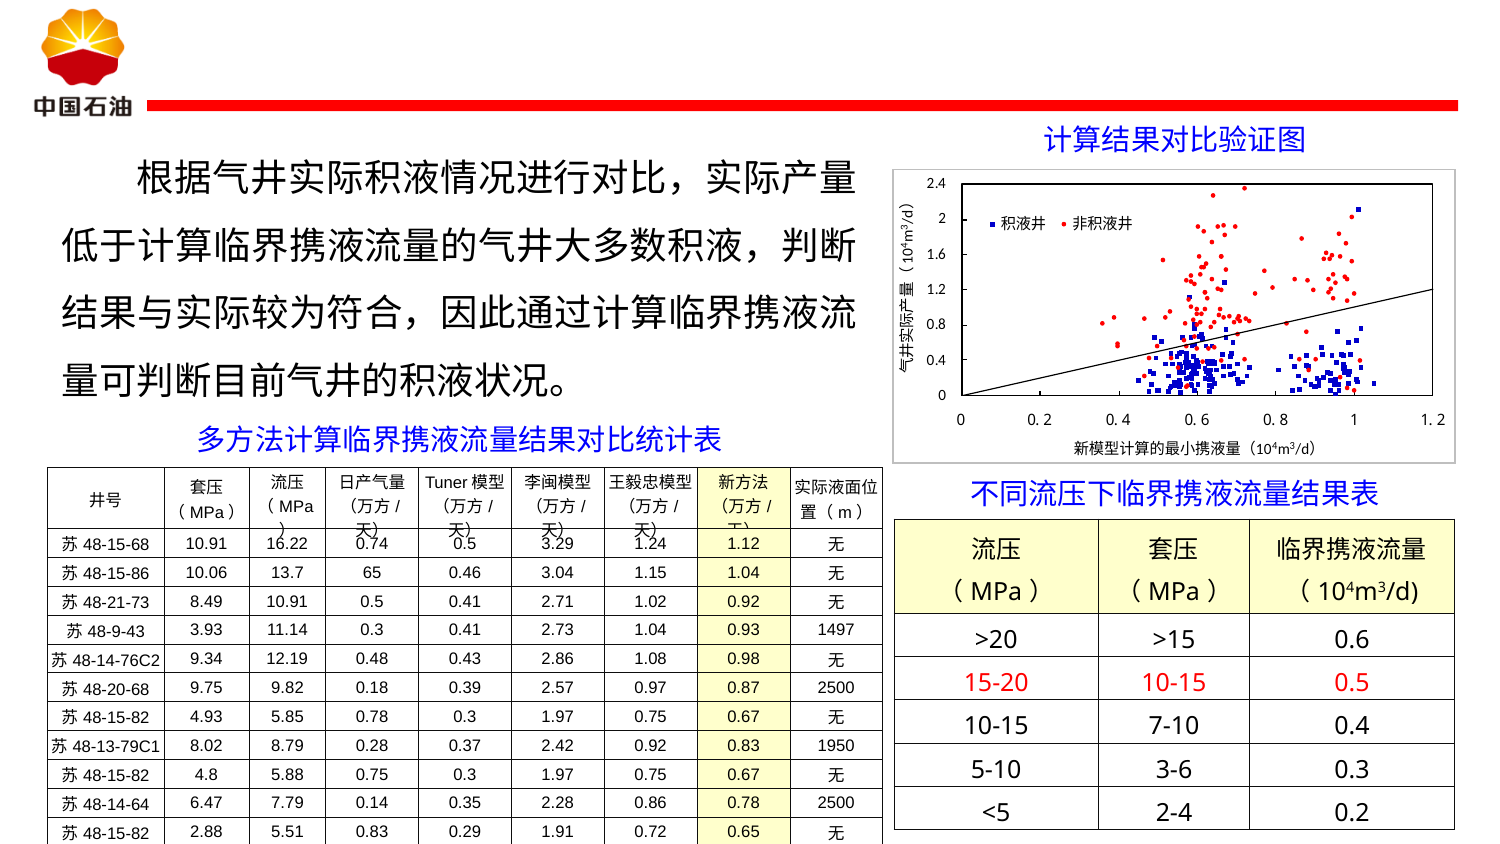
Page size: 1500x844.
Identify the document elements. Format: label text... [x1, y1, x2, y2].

table_cell 2.71 [512, 587, 604, 615]
table_cell 0.92 [605, 731, 697, 759]
table_cell 0.28 [326, 731, 418, 759]
table_cell 5.85 [250, 702, 325, 730]
table_cell 10-15 [895, 700, 1098, 743]
table_cell 苏48-15-68 [48, 529, 164, 557]
table_cell 2.42 [512, 731, 604, 759]
table_cell 6.47 [165, 789, 249, 817]
table_cell 苏48-15-82 [48, 760, 164, 788]
picture [32, 8, 133, 118]
table_cell 0.5 [1250, 657, 1454, 699]
table_cell 0.3 [1250, 744, 1454, 786]
table_cell 1.04 [698, 558, 790, 586]
table_cell 0.87 [698, 673, 790, 701]
table_cell 9.75 [165, 673, 249, 701]
table_cell 0.2 [1250, 787, 1454, 829]
table_cell 0.37 [419, 731, 511, 759]
table_cell 2.57 [512, 673, 604, 701]
text_box 根据气井实际积液情况进行对比，实际产量低于计算临界携液流量的气井大多数积液，判断结果与实际较为符合，因此通过计算临界携液流量可判断目前气井的积液状况。 [47, 124, 872, 410]
table_cell 1.97 [512, 702, 604, 730]
table_cell 0.83 [326, 818, 418, 844]
picture [893, 170, 1455, 463]
table_cell 3.29 [512, 529, 604, 557]
table_cell 10.06 [165, 558, 249, 586]
table_cell 1.02 [605, 587, 697, 615]
table_cell 0.92 [698, 587, 790, 615]
table_header 套压 （MPa） [1099, 520, 1249, 613]
table_cell 8.79 [250, 731, 325, 759]
table_cell 苏48-15-82 [48, 818, 164, 844]
table_cell 苏48-14-64 [48, 789, 164, 817]
text_box 不同流压下临界携液流量结果表 [900, 471, 1450, 518]
table_cell 1.91 [512, 818, 604, 844]
table_cell 0.93 [698, 616, 790, 644]
table_cell 65 [326, 558, 418, 586]
table_cell 无 [791, 529, 882, 557]
table_header 日产气量（万方/天） [326, 468, 418, 528]
table_cell 5.51 [250, 818, 325, 844]
table_cell 1950 [791, 731, 882, 759]
table_cell 0.46 [419, 558, 511, 586]
table_cell 4.93 [165, 702, 249, 730]
table_cell 0.83 [698, 731, 790, 759]
table_cell 0.5 [326, 587, 418, 615]
table_cell 苏48-15-82 [48, 702, 164, 730]
table_cell 1497 [791, 616, 882, 644]
table_cell 无 [791, 645, 882, 672]
table_header Tuner模型（万方/天） [419, 468, 511, 528]
table_cell 0.18 [326, 673, 418, 701]
table_header 李闽模型（万方/天） [512, 468, 604, 528]
table_cell 2500 [791, 673, 882, 701]
table_cell 0.67 [698, 760, 790, 788]
table_cell 苏48-15-86 [48, 558, 164, 586]
table_cell 1.15 [605, 558, 697, 586]
table_cell 0.65 [698, 818, 790, 844]
table_cell 1.97 [512, 760, 604, 788]
table_cell 0.5 [419, 529, 511, 557]
table_cell 2.28 [512, 789, 604, 817]
table_header 临界携液流量（104m3/d) [1250, 520, 1454, 613]
table_cell 1.08 [605, 645, 697, 672]
table_cell 苏48-9-43 [48, 616, 164, 644]
table_cell 9.82 [250, 673, 325, 701]
table_cell 10.91 [165, 529, 249, 557]
table_cell 1.24 [605, 529, 697, 557]
table_cell 0.97 [605, 673, 697, 701]
table_cell 苏48-14-76C2 [48, 645, 164, 672]
table_cell 无 [791, 818, 882, 844]
table_cell 0.67 [698, 702, 790, 730]
table_cell 2.73 [512, 616, 604, 644]
table_header 新方法 （万方/天） [698, 468, 790, 528]
table_cell 3-6 [1099, 744, 1249, 786]
table_cell 16.22 [250, 529, 325, 557]
table_cell 10.91 [250, 587, 325, 615]
table_cell 2-4 [1099, 787, 1249, 829]
table_cell 0.78 [326, 702, 418, 730]
table_header 流压（MPa） [250, 468, 325, 528]
table_cell 0.3 [419, 702, 511, 730]
table_cell 无 [791, 558, 882, 586]
table_cell 5-10 [895, 744, 1098, 786]
table_cell 1.12 [698, 529, 790, 557]
table_cell 11.14 [250, 616, 325, 644]
table_cell 苏48-20-68 [48, 673, 164, 701]
table_cell 0.75 [326, 760, 418, 788]
table_cell >20 [895, 614, 1098, 656]
table_cell 0.14 [326, 789, 418, 817]
table_cell 0.39 [419, 673, 511, 701]
table_cell 2.88 [165, 818, 249, 844]
table_cell 2.86 [512, 645, 604, 672]
table_cell 无 [791, 587, 882, 615]
table_cell 0.4 [1250, 700, 1454, 743]
table_cell 4.8 [165, 760, 249, 788]
table_cell 苏48-21-73 [48, 587, 164, 615]
table_cell 0.75 [605, 702, 697, 730]
table_cell 无 [791, 760, 882, 788]
table_cell 0.6 [1250, 614, 1454, 656]
table_cell 8.49 [165, 587, 249, 615]
table_cell 0.86 [605, 789, 697, 817]
table_cell 7-10 [1099, 700, 1249, 743]
table_cell 9.34 [165, 645, 249, 672]
table_cell 0.41 [419, 616, 511, 644]
table_cell 无 [791, 702, 882, 730]
table_cell 0.74 [326, 529, 418, 557]
table_cell 10-15 [1099, 657, 1249, 699]
table_header 套压 （MPa） [165, 468, 249, 528]
table_cell 0.72 [605, 818, 697, 844]
text_box 多方法计算临界携液流量结果对比统计表 [151, 413, 768, 464]
table_cell 13.7 [250, 558, 325, 586]
table_cell 0.35 [419, 789, 511, 817]
table_cell 0.98 [698, 645, 790, 672]
table_header 实际液面位置（m） [791, 468, 882, 528]
table_cell 0.3 [419, 760, 511, 788]
table_cell 0.75 [605, 760, 697, 788]
table_cell 0.3 [326, 616, 418, 644]
table_cell 15-20 [895, 657, 1098, 699]
table_cell >15 [1099, 614, 1249, 656]
table_cell 0.78 [698, 789, 790, 817]
table_cell <5 [895, 787, 1098, 829]
table_header 流压 （MPa） [895, 520, 1098, 613]
text_box 计算结果对比验证图 [903, 113, 1447, 164]
table_header 王毅忠模型（万方/天） [605, 468, 697, 528]
table_cell 苏48-13-79C1 [48, 731, 164, 759]
table_cell 3.93 [165, 616, 249, 644]
table_cell 0.43 [419, 645, 511, 672]
table_cell 8.02 [165, 731, 249, 759]
table_cell 7.79 [250, 789, 325, 817]
table_cell 12.19 [250, 645, 325, 672]
table_cell 0.48 [326, 645, 418, 672]
table_header 井号 [48, 468, 164, 528]
table_cell 2500 [791, 789, 882, 817]
table_cell 0.41 [419, 587, 511, 615]
table_cell 1.04 [605, 616, 697, 644]
table_cell 5.88 [250, 760, 325, 788]
table_cell 3.04 [512, 558, 604, 586]
table_cell 0.29 [419, 818, 511, 844]
